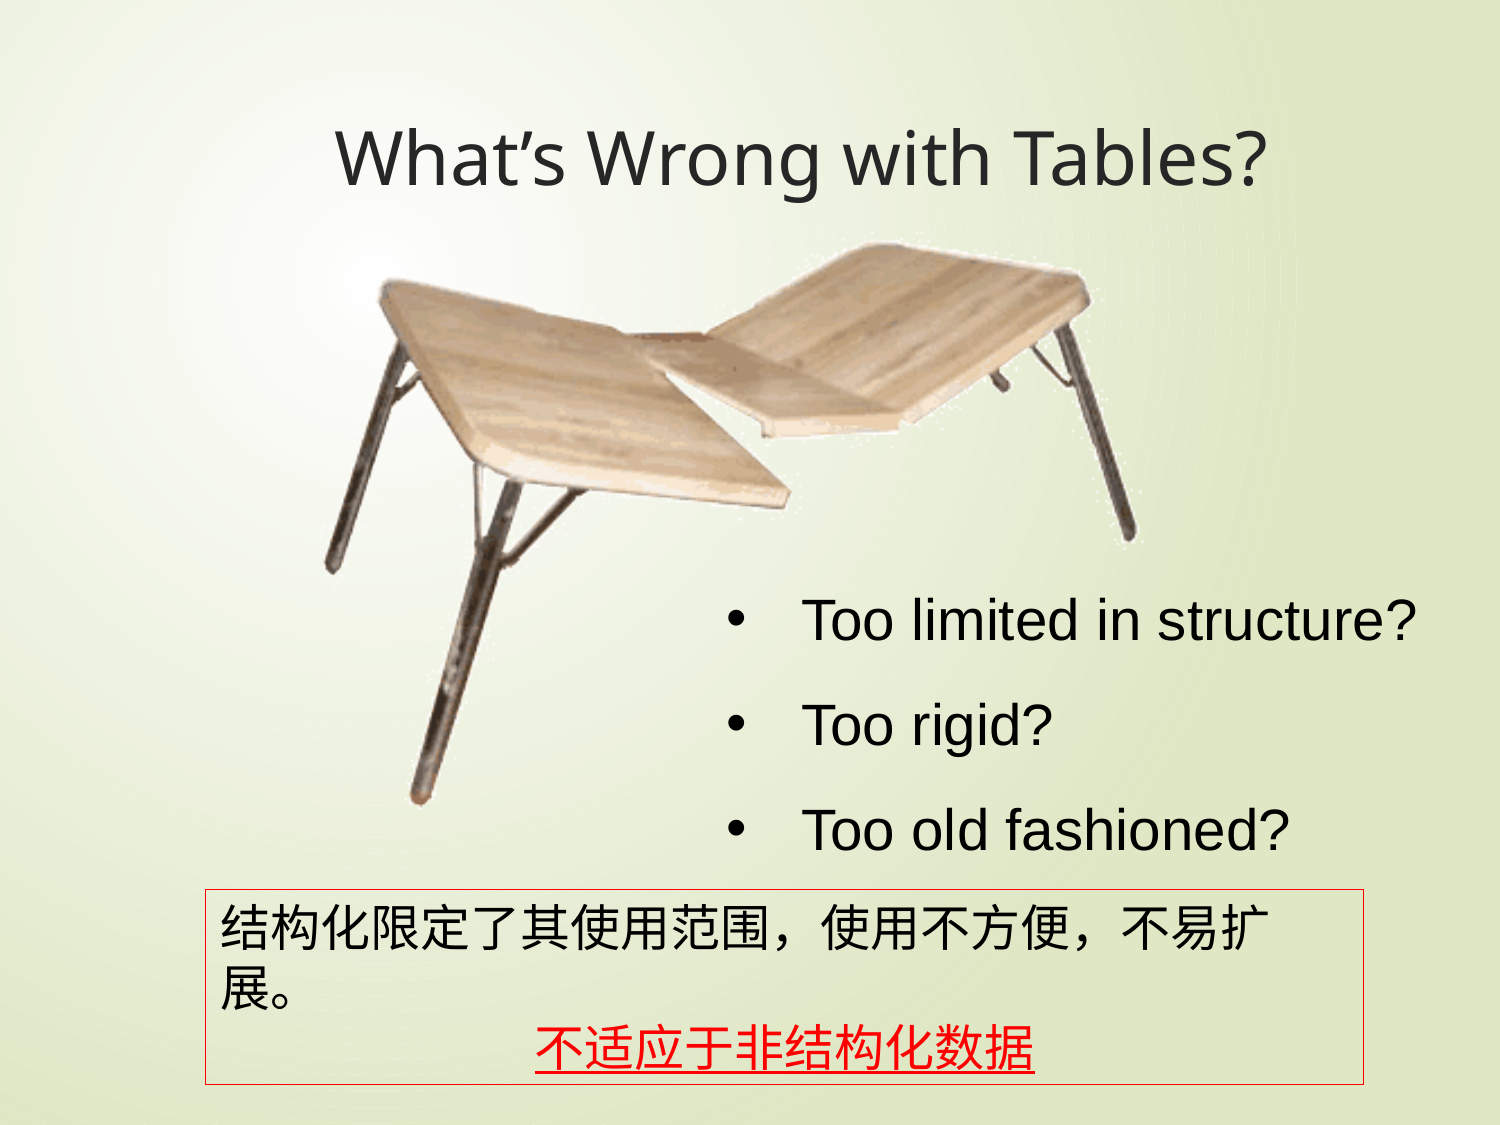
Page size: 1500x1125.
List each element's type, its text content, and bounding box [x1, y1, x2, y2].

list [199, 232, 1283, 828]
title What’s Wrong with Tables? [319, 102, 1400, 313]
text_box 结构化限定了其使用范围，使用不方便，不易扩展。 不适应于非结构化数据 [205, 889, 1364, 1085]
text_box Too limited in structure? Too rigid? Too old fashioned? [711, 539, 1434, 870]
